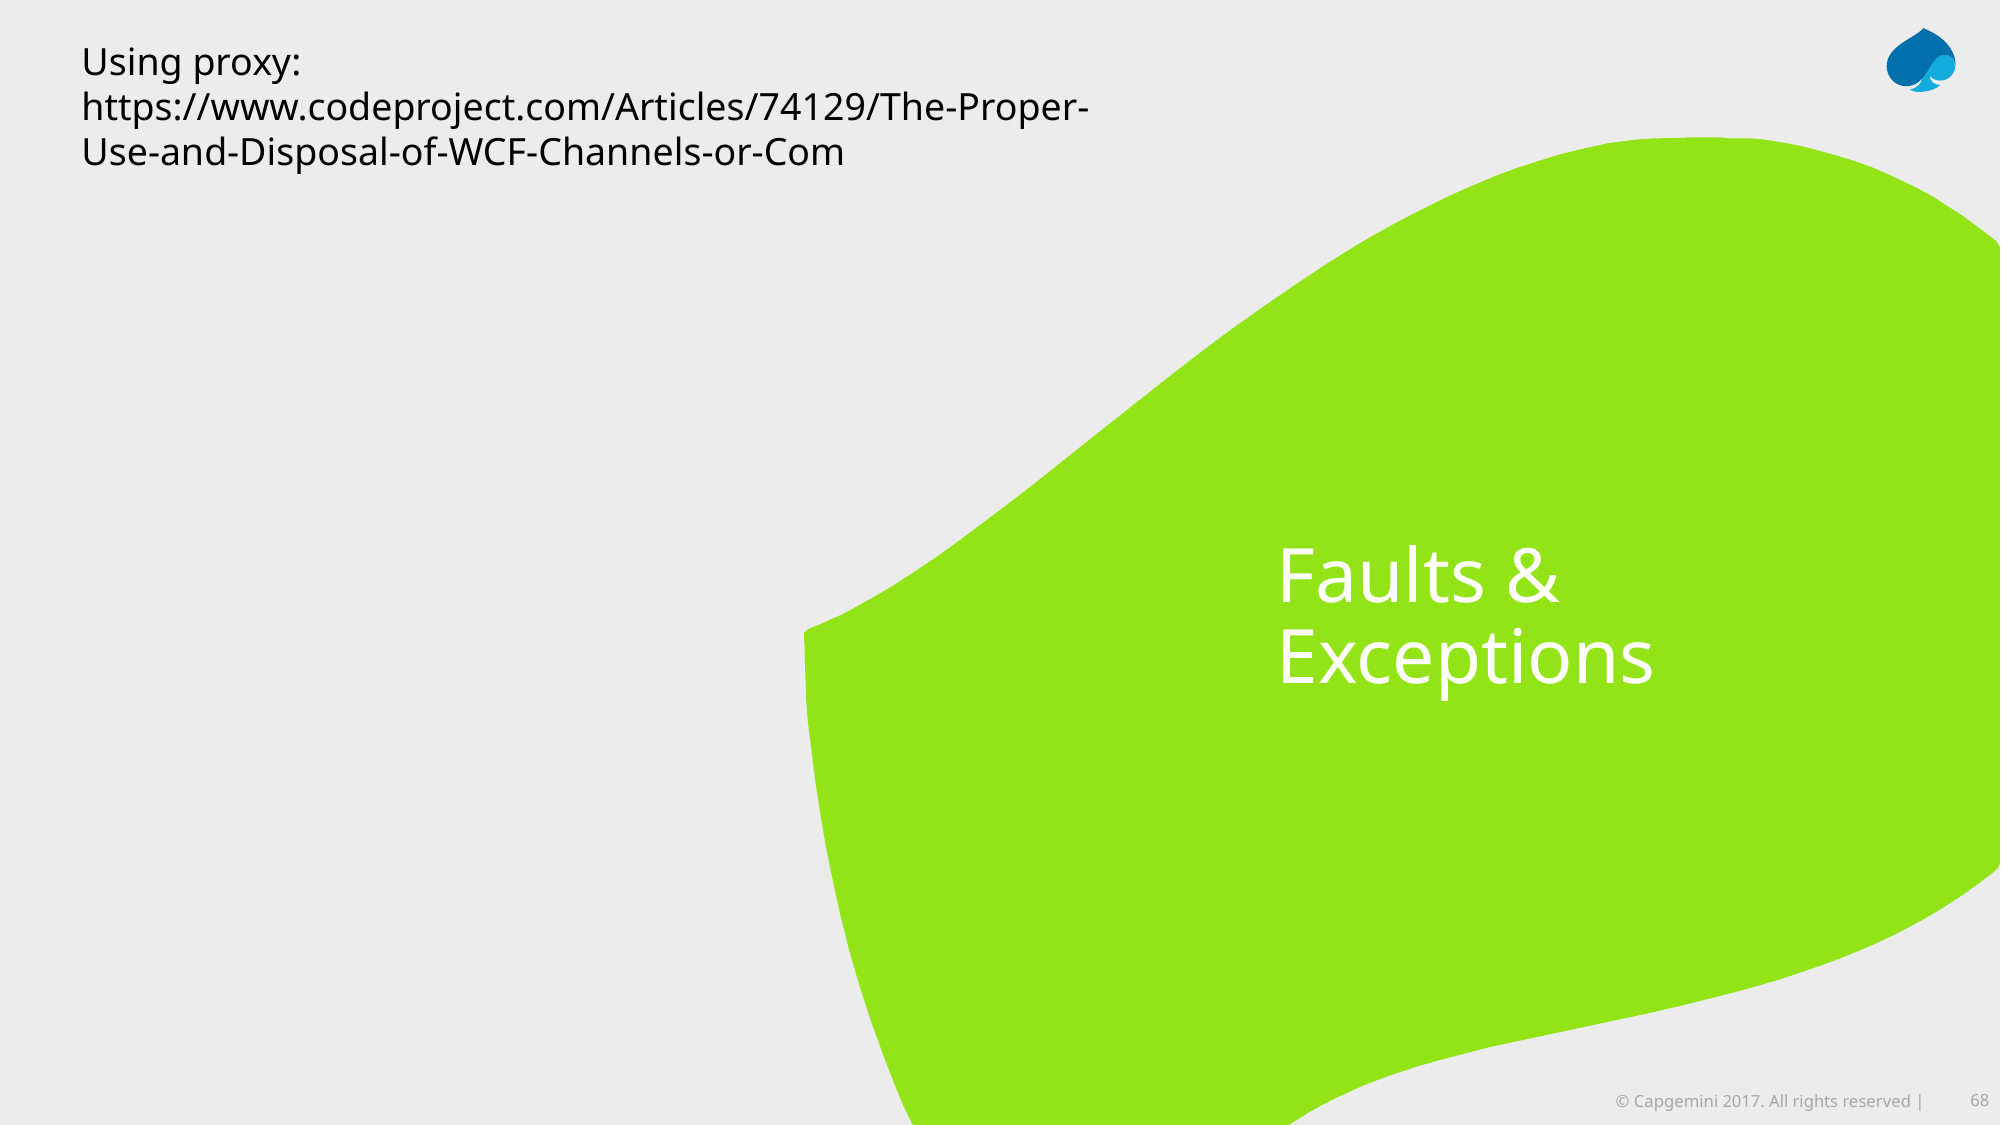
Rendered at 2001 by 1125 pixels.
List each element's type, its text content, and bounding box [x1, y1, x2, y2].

text_box Using proxy: https://www.codeproject.com/Articles/74129/The-Proper-Use-and-Disposal-of-WCF-Channels-or-Com [66, 30, 1154, 181]
list Faults & Exceptions [1262, 359, 1922, 878]
